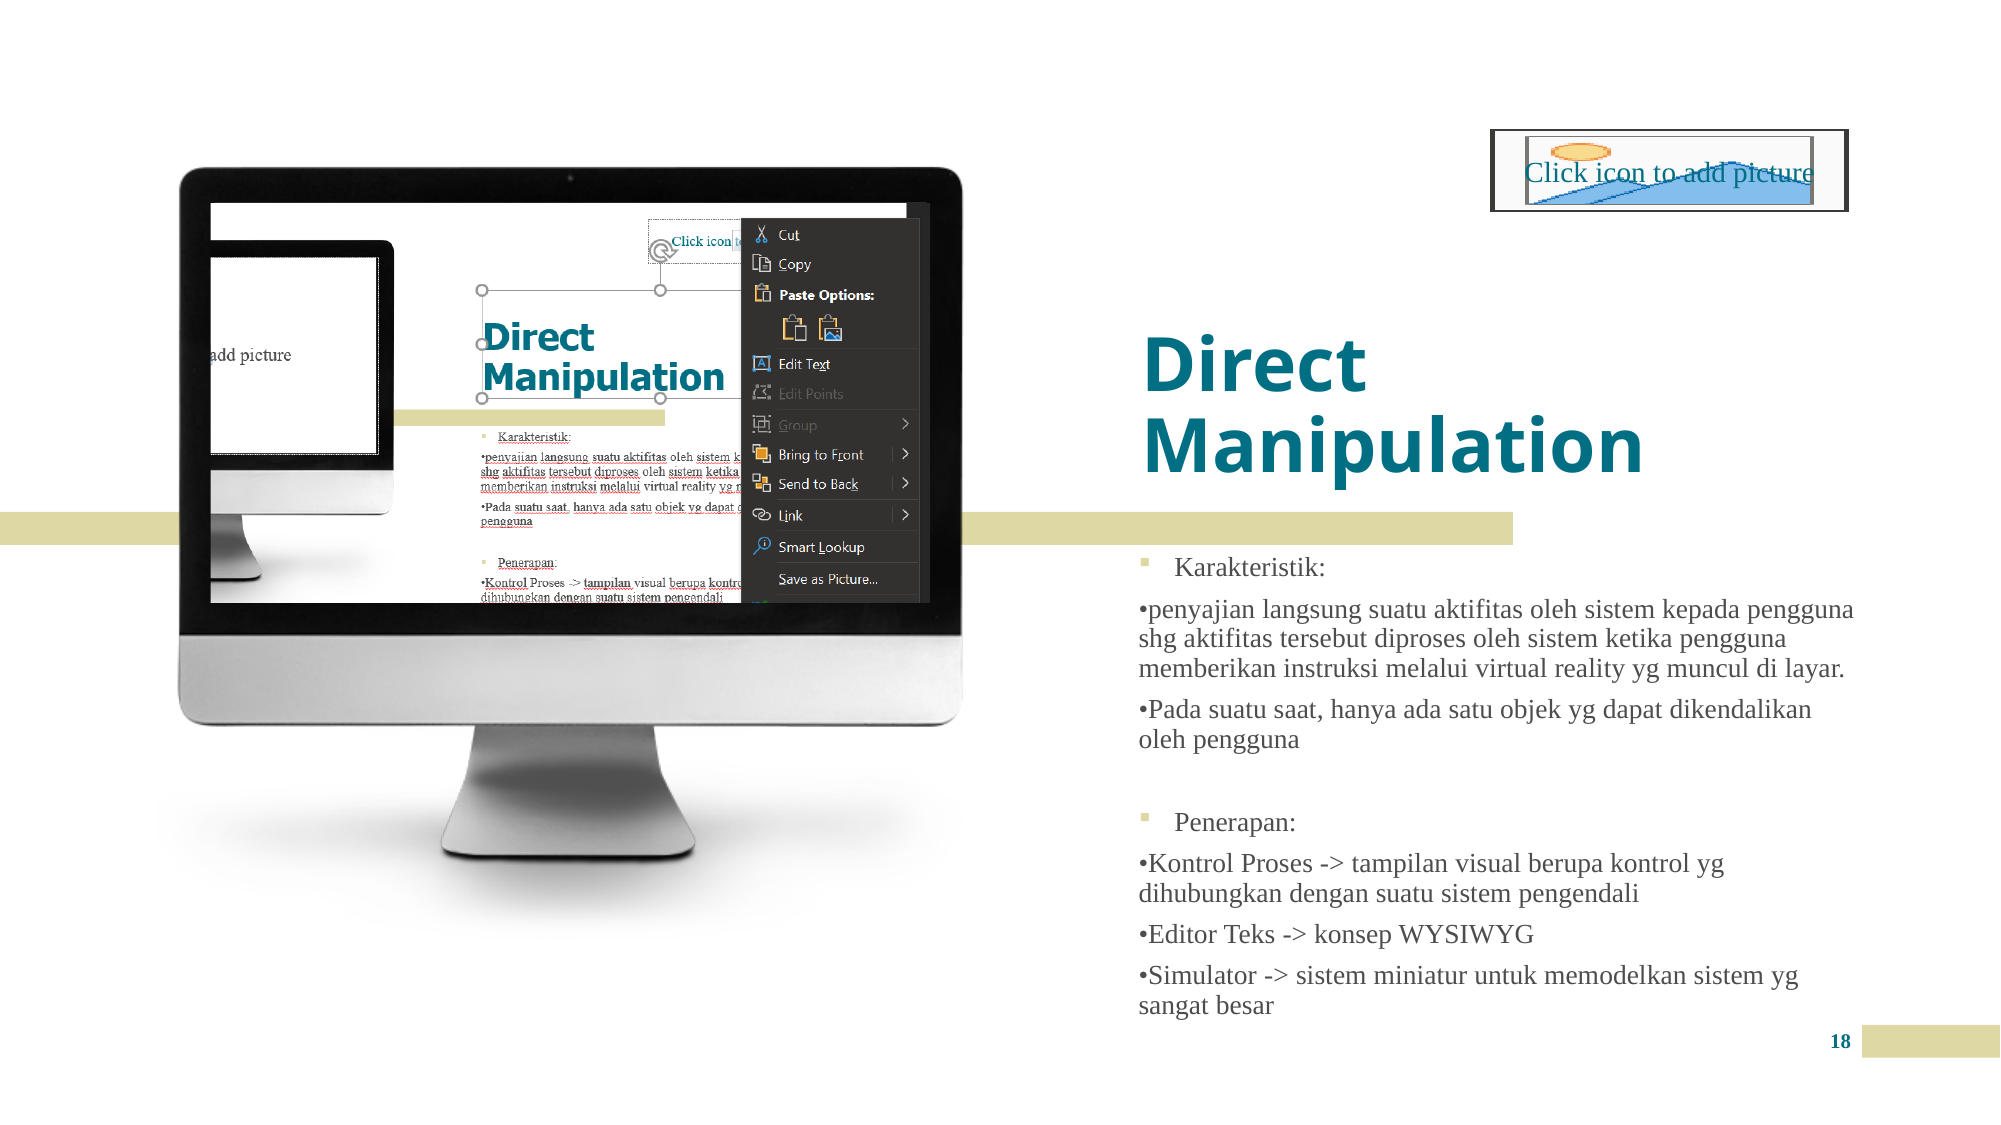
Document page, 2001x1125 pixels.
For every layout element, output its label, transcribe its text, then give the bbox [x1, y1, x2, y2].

slide_number 18 [1818, 1027, 1863, 1065]
picture [1478, 126, 1862, 216]
list Karakteristik: •penyajian langsung suatu aktifitas oleh sistem kepada pengguna shg aktifitas tersebut diproses oleh sistem ketika pengguna memberikan instruksi melalui virtual reality yg muncul di layar. •Pada suatu saat, hanya ada satu objek yg dapat dikendalikan oleh pengguna Penerapan: •Kontrol Proses -> tampilan visual berupa kontrol yg dihubungkan dengan suatu sistem pengendali •Editor Teks -> konsep WYSIWYG •Simulator -> sistem miniatur untuk memodelkan sistem yg sangat besar [1138, 553, 1862, 1028]
title Direct Manipulation [1141, 271, 1865, 490]
picture [156, 143, 989, 982]
